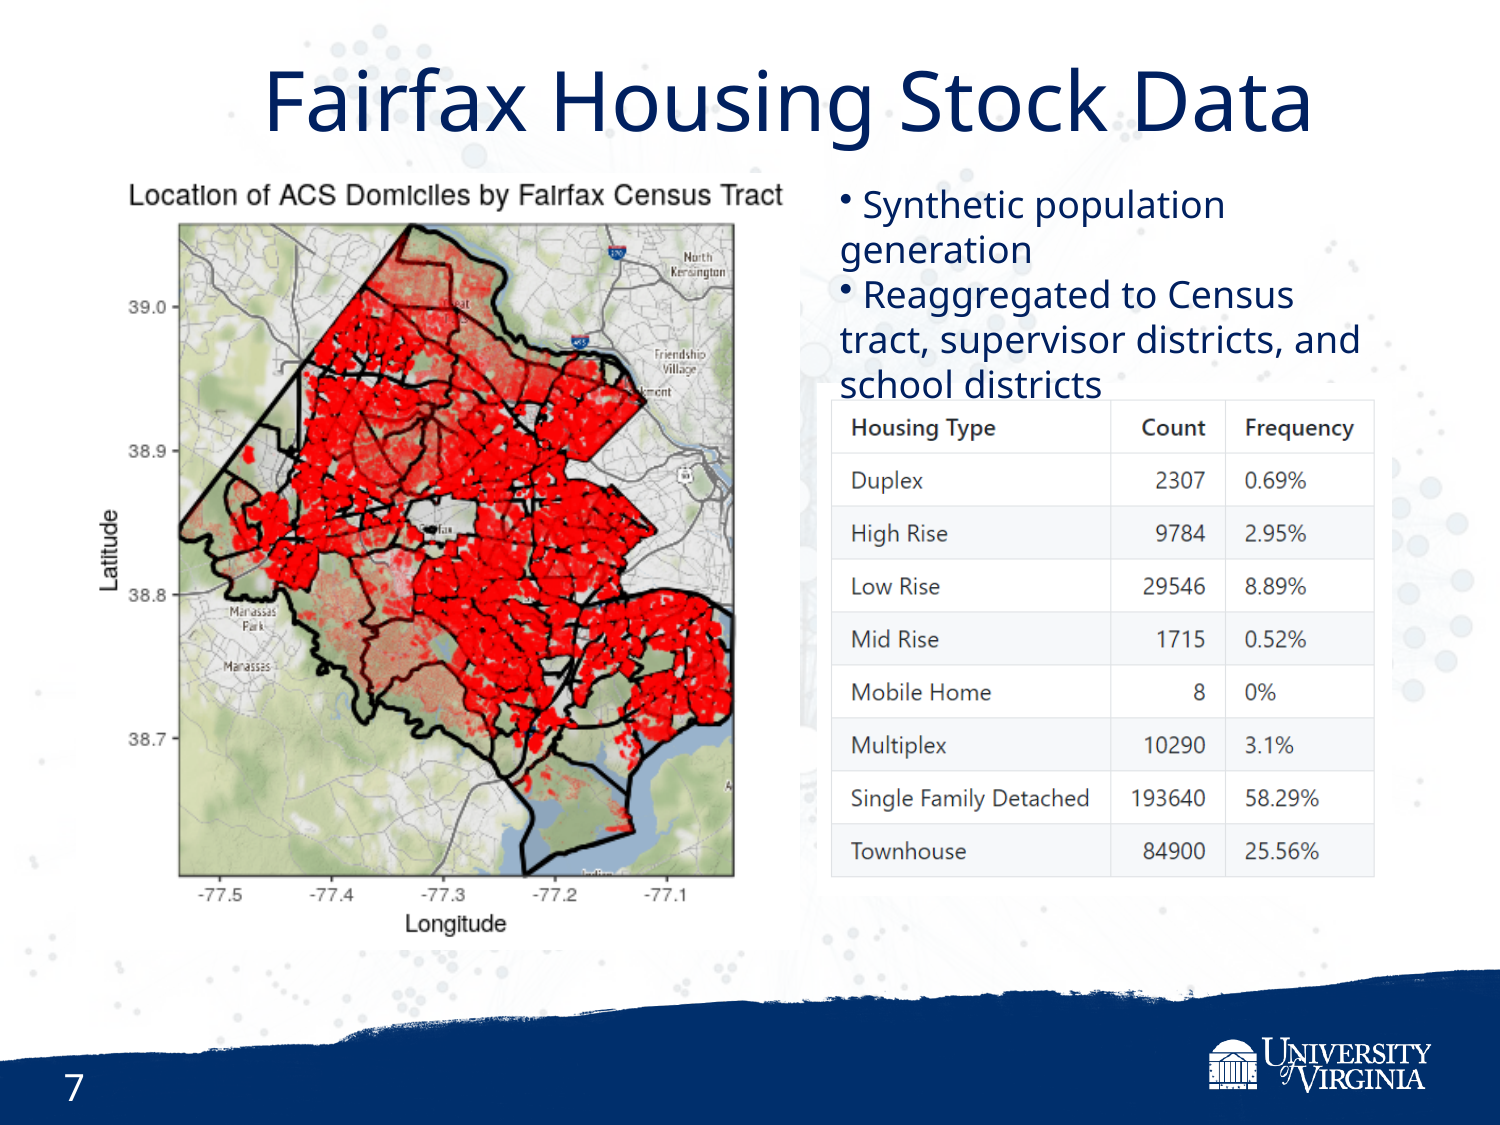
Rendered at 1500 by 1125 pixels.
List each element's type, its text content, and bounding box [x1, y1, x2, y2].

slide_number 7 [48, 1059, 399, 1120]
text_box Synthetic population generation​ Reaggregated to Census tract, supervisor districts, and school districts​ [824, 173, 1406, 414]
list Fairfax Housing Stock Data [50, 40, 1500, 116]
picture [0, 173, 1500, 1125]
